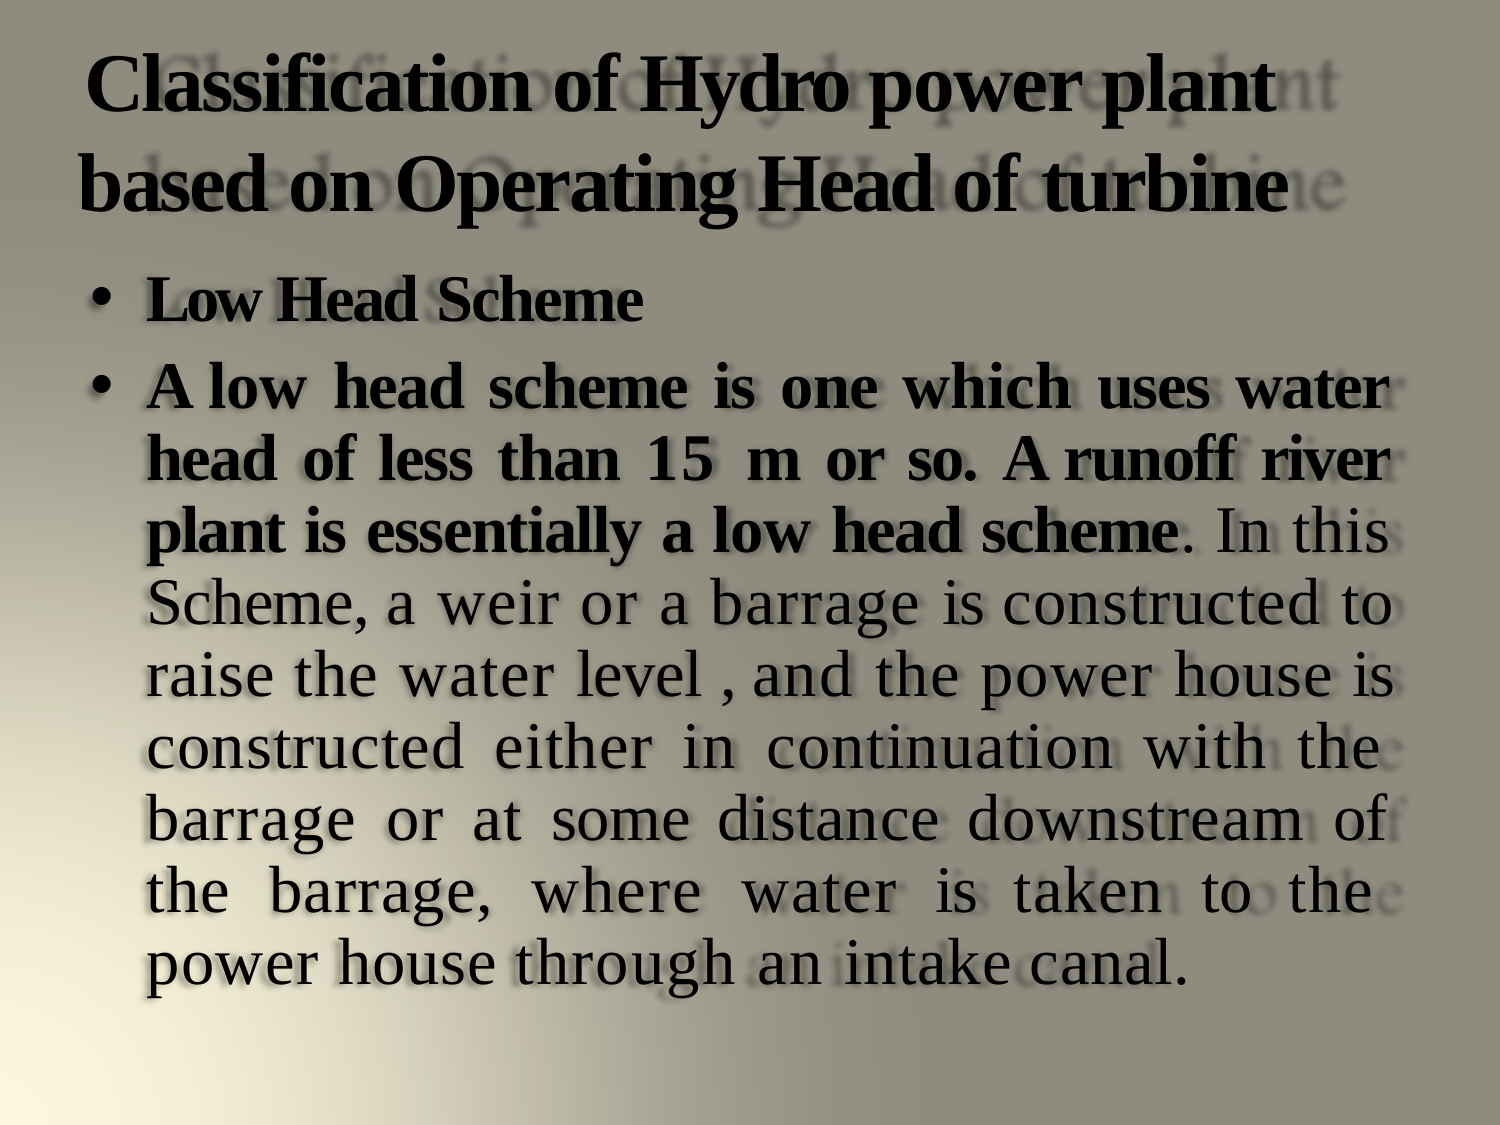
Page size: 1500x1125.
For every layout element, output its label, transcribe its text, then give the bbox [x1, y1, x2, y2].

text_box Low Head Scheme A low head scheme is one which uses water head of less than 15 m or so. A runoff river plant is essentially a low head scheme. In this Scheme, a weir or a barrage is constructed to raise the water level , and the power house is constructed either in continuation with the barrage or at some distance downstream of the barrage, where water is taken to the power house through an intake canal. [87, 245, 1413, 999]
picture [0, 0, 1500, 1125]
text_box [86, 9, 1418, 238]
title Classification of Hydro power plant based on Operating Head of turbine [75, 26, 1416, 229]
text_box [39, 238, 1454, 1062]
